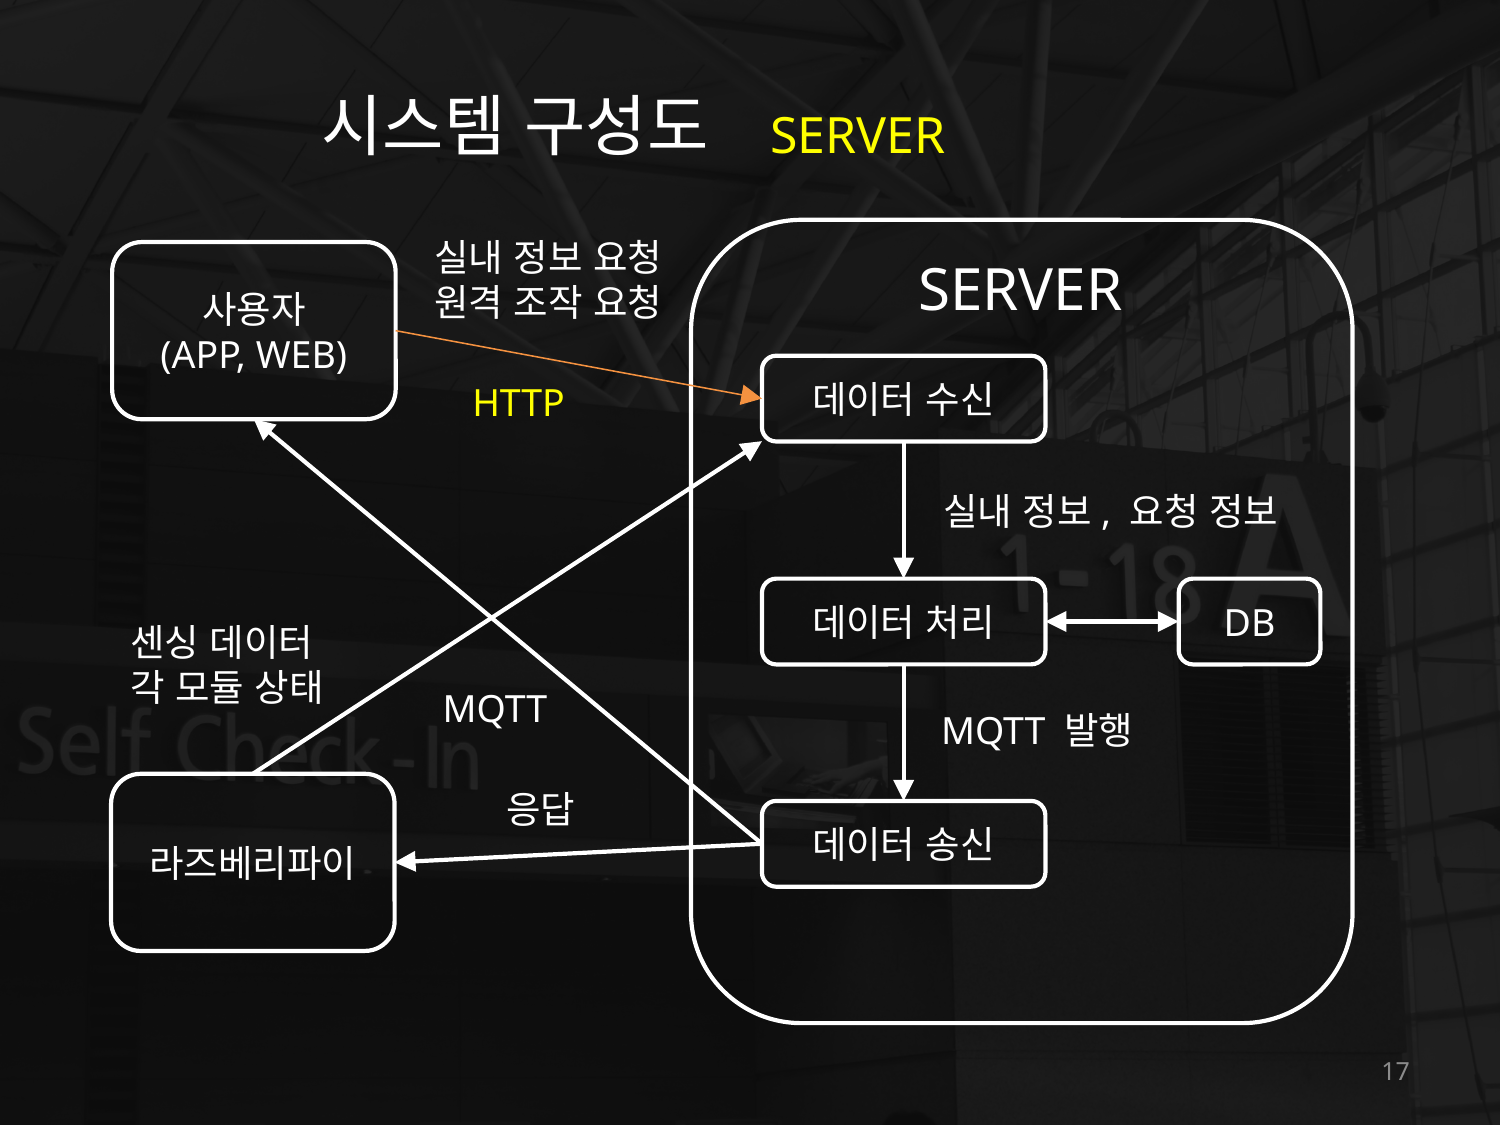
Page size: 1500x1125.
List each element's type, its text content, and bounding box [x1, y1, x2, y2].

text_box SERVER [755, 96, 961, 171]
text_box 데이터 수신 [759, 353, 1048, 444]
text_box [253, 419, 763, 440]
text_box HTTP [457, 407, 580, 417]
text_box [688, 217, 1355, 1026]
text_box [252, 440, 763, 775]
text_box 데이터 송신 [759, 798, 1048, 889]
slide_number 17 [1074, 1042, 1425, 1103]
text_box SERVER [903, 244, 1176, 330]
text_box 시스템 구성도 [306, 76, 725, 172]
text_box 실내 정보, 요청 정보 [928, 480, 1294, 541]
text_box 라즈베리파이 [108, 771, 397, 954]
text_box MQTT 발행 [926, 700, 1149, 760]
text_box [253, 781, 763, 844]
text_box 센싱 데이터 각 모듈 상태 [115, 611, 246, 717]
text_box DB [1176, 576, 1323, 667]
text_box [394, 843, 763, 863]
text_box 실내 정보 요청 원격 조작 요청 [419, 226, 678, 329]
text_box 데이터 처리 [769, 576, 1048, 667]
text_box 사용자 (APP, WEB) [110, 239, 398, 422]
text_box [395, 330, 763, 399]
